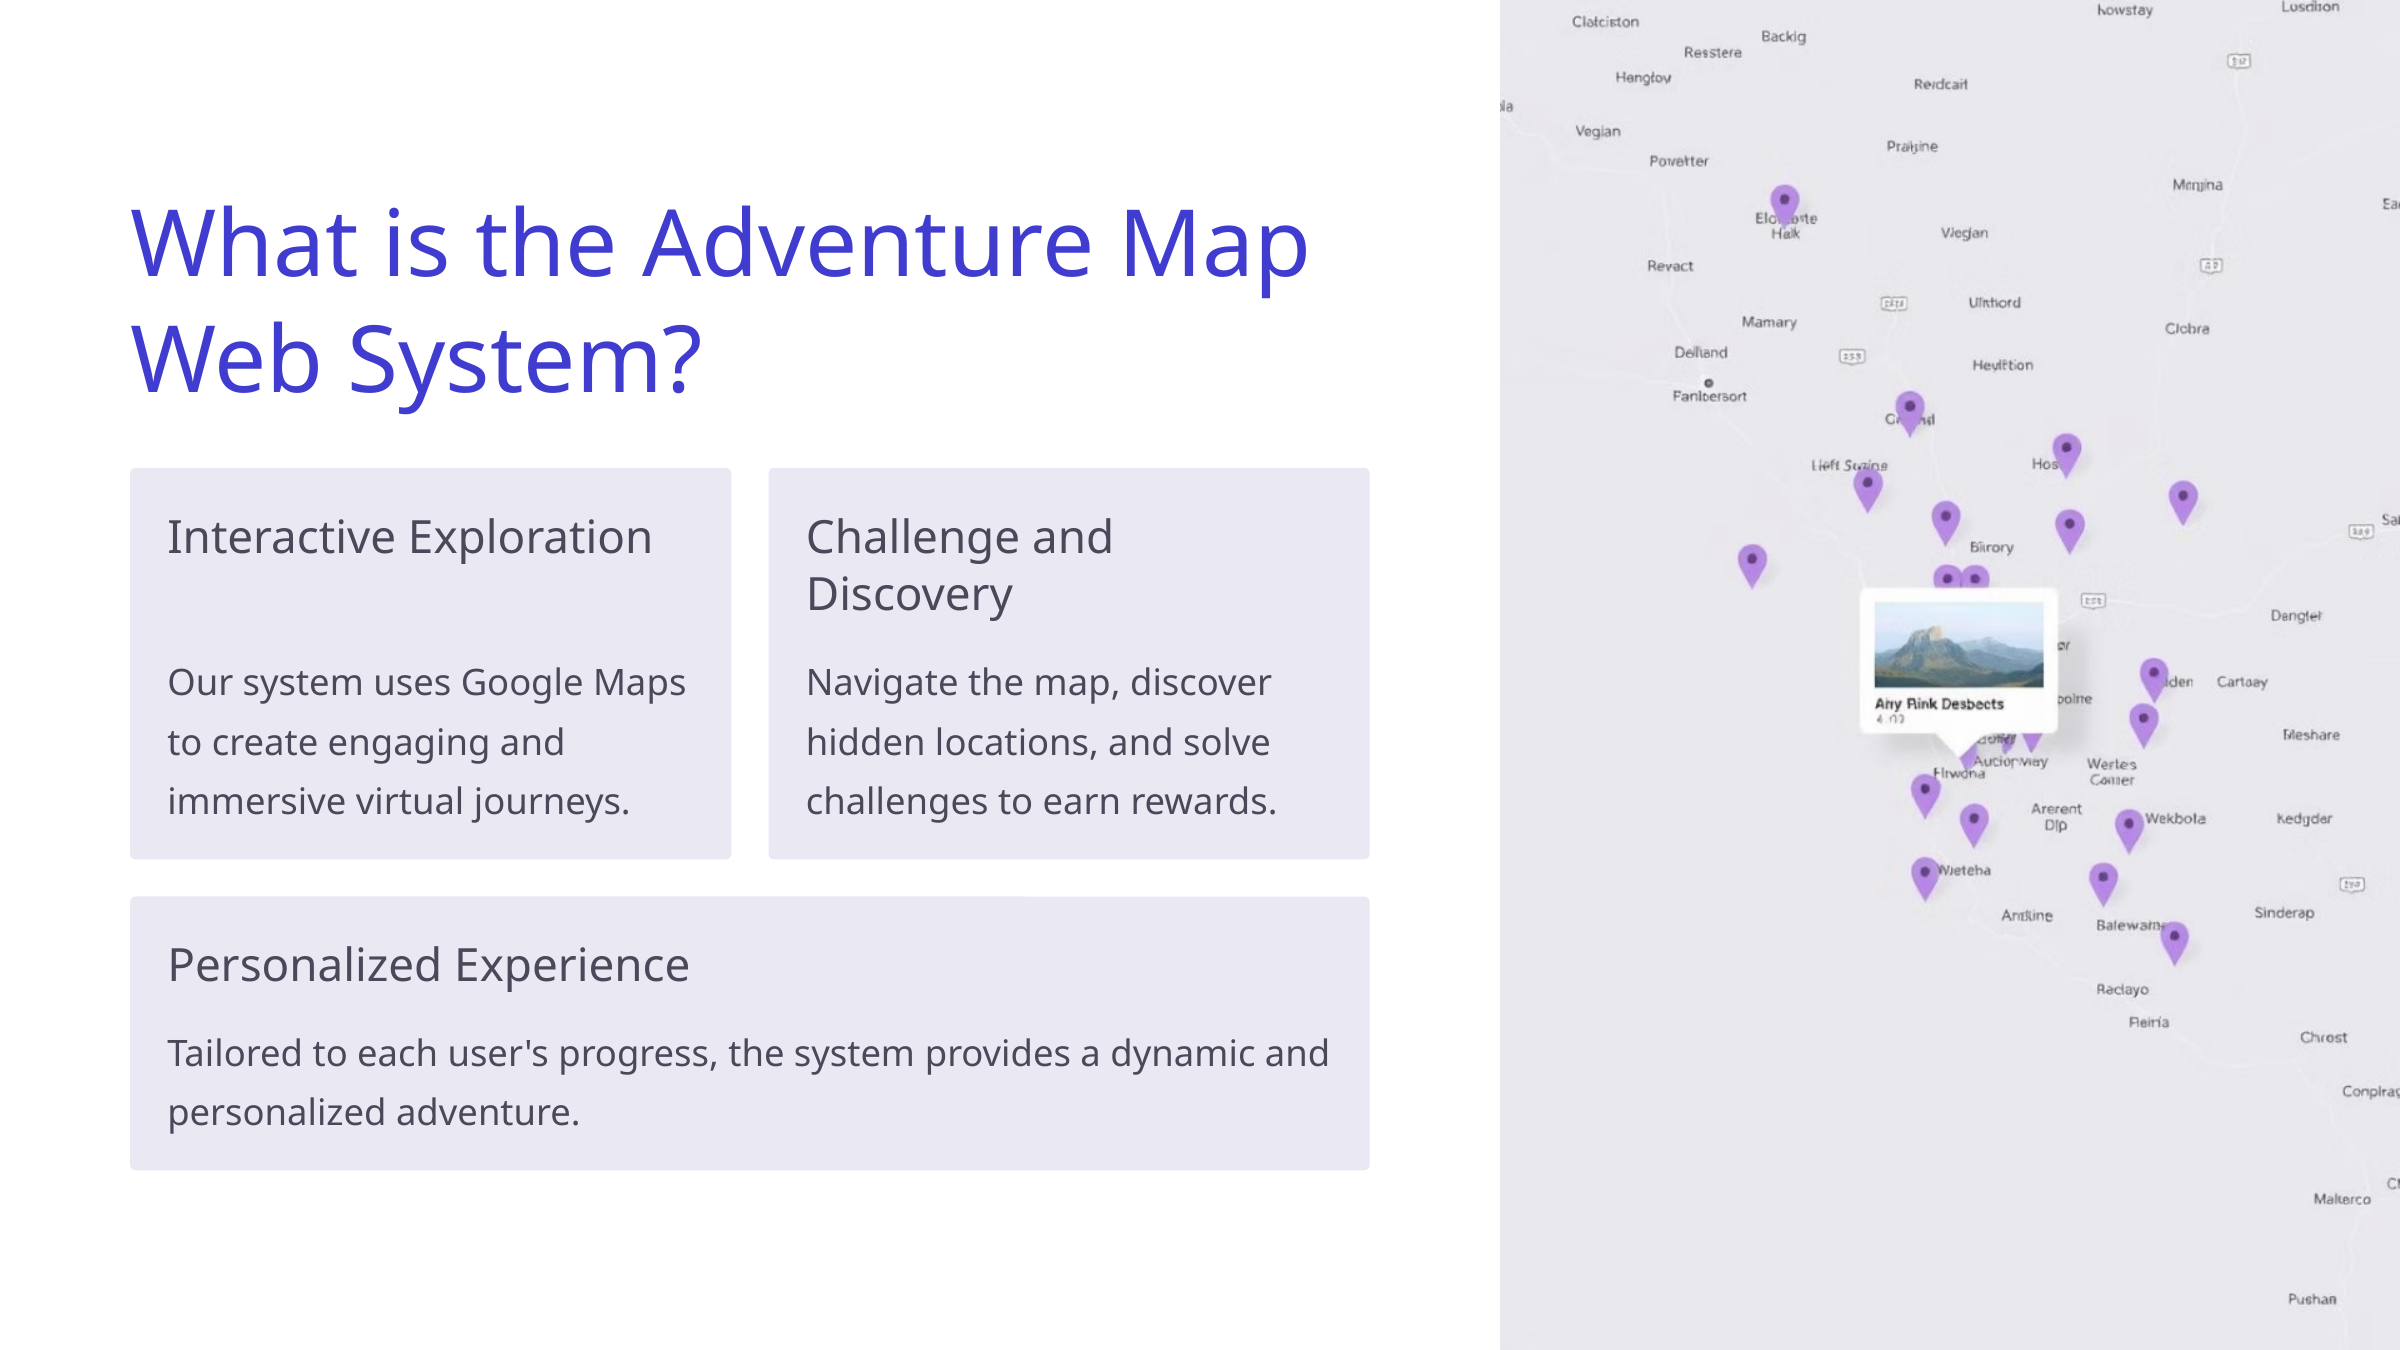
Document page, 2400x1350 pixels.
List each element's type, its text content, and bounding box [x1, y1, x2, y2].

text_box Tailored to each user's progress, the system provides a dynamic and personalized adventure. [167, 1014, 1333, 1134]
text_box Our system uses Google Maps to create engaging and immersive virtual journeys. [167, 643, 695, 823]
text_box Navigate the map, discover hidden locations, and solve challenges to earn rewards. [805, 643, 1333, 823]
text_box [130, 896, 1370, 1171]
text_box Personalized Experience [167, 933, 753, 992]
text_box What is the Adventure Map Web System? [130, 179, 1370, 412]
text_box [130, 467, 732, 860]
text_box [768, 467, 1370, 860]
picture [1499, 0, 2400, 1350]
text_box Interactive Exploration [167, 505, 695, 622]
text_box Challenge and Discovery [805, 505, 1333, 622]
